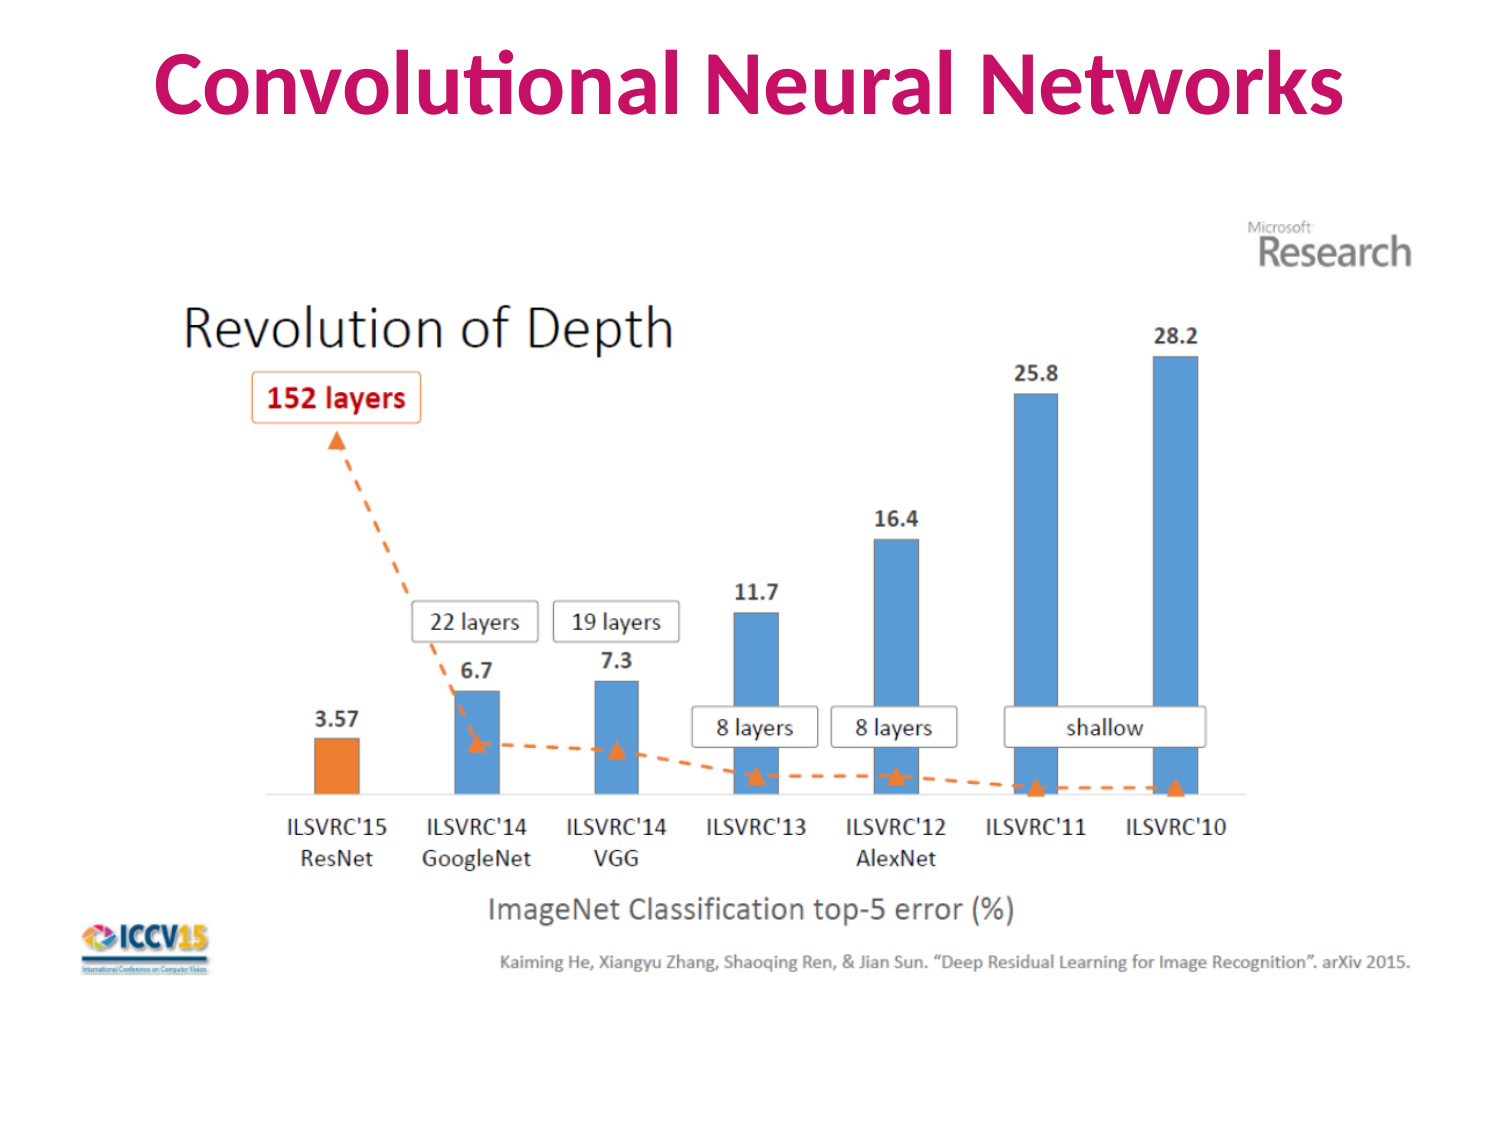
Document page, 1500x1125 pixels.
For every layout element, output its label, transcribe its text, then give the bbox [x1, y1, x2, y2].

picture [63, 208, 1437, 988]
text_box Convolutional Neural Networks [153, 22, 1346, 133]
